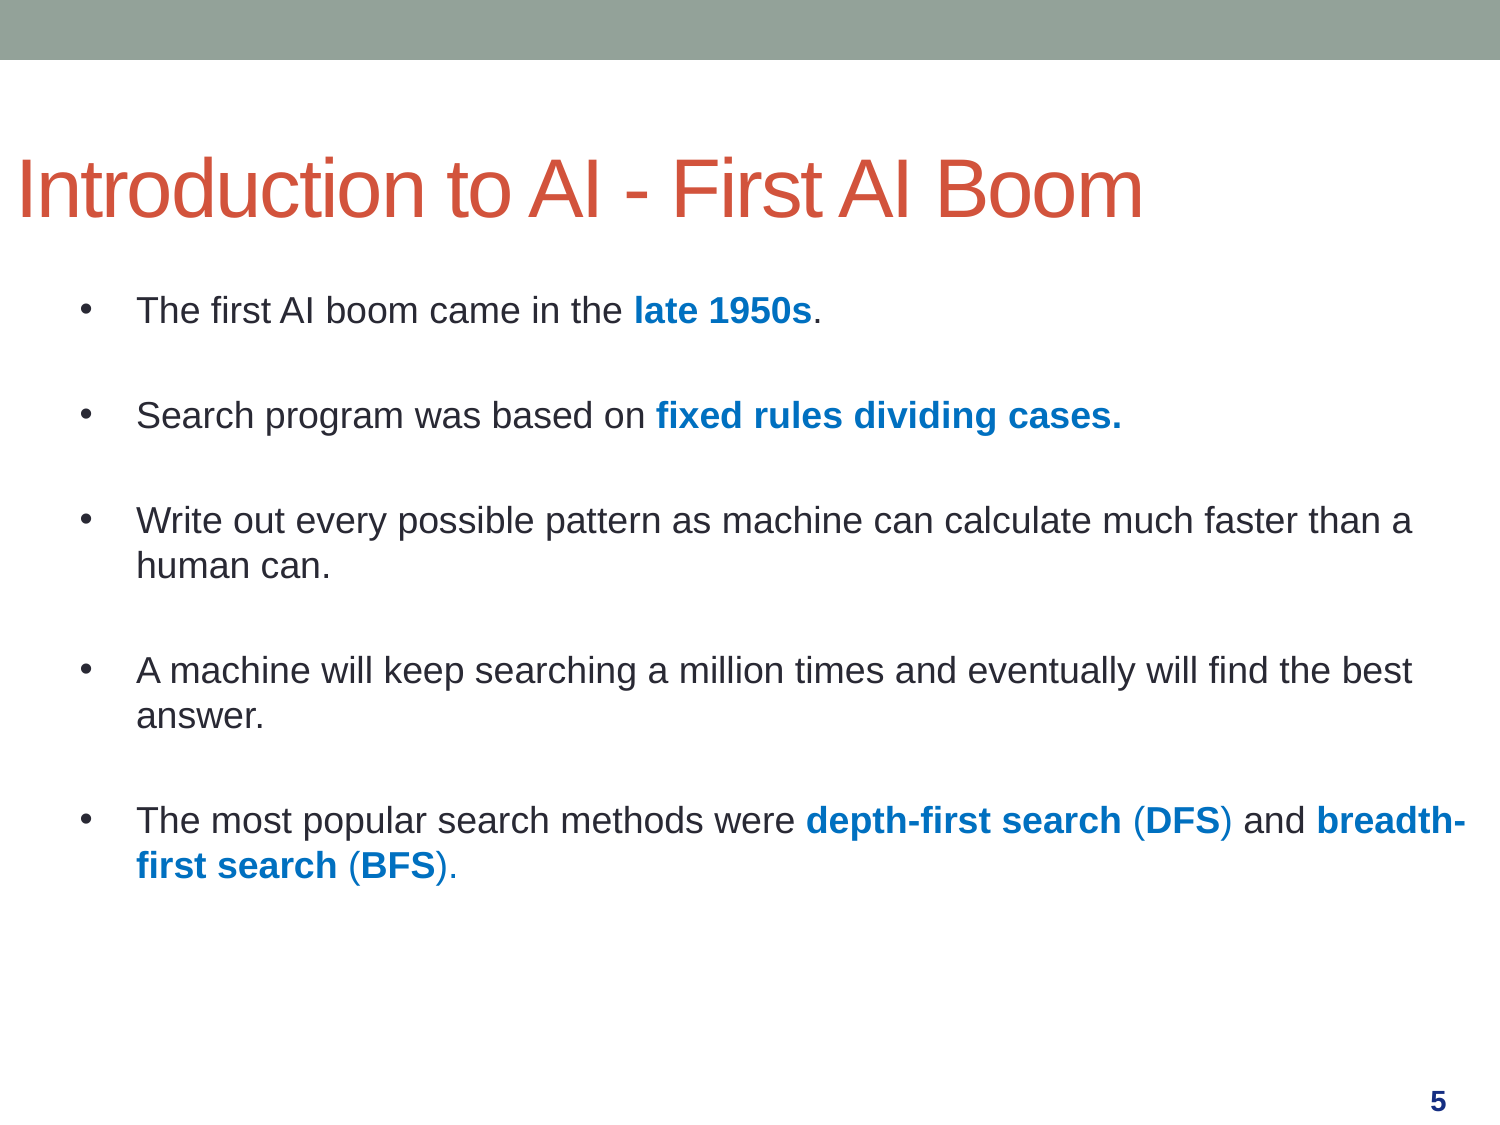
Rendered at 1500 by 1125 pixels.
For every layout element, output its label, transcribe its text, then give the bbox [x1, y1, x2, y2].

text_box The first AI boom came in the late 1950s. Search program was based on fixed rules dividing cases. Write out every possible pattern as machine can calculate much faster than a human can. A machine will keep searching a million times and eventually will find the best answer. The most popular search methods were depth-first search (DFS) and breadth-first search (BFS). [64, 278, 1483, 1047]
slide_number 5 [1415, 1070, 1499, 1125]
title Introduction to AI - First AI Boom [0, 101, 1325, 266]
